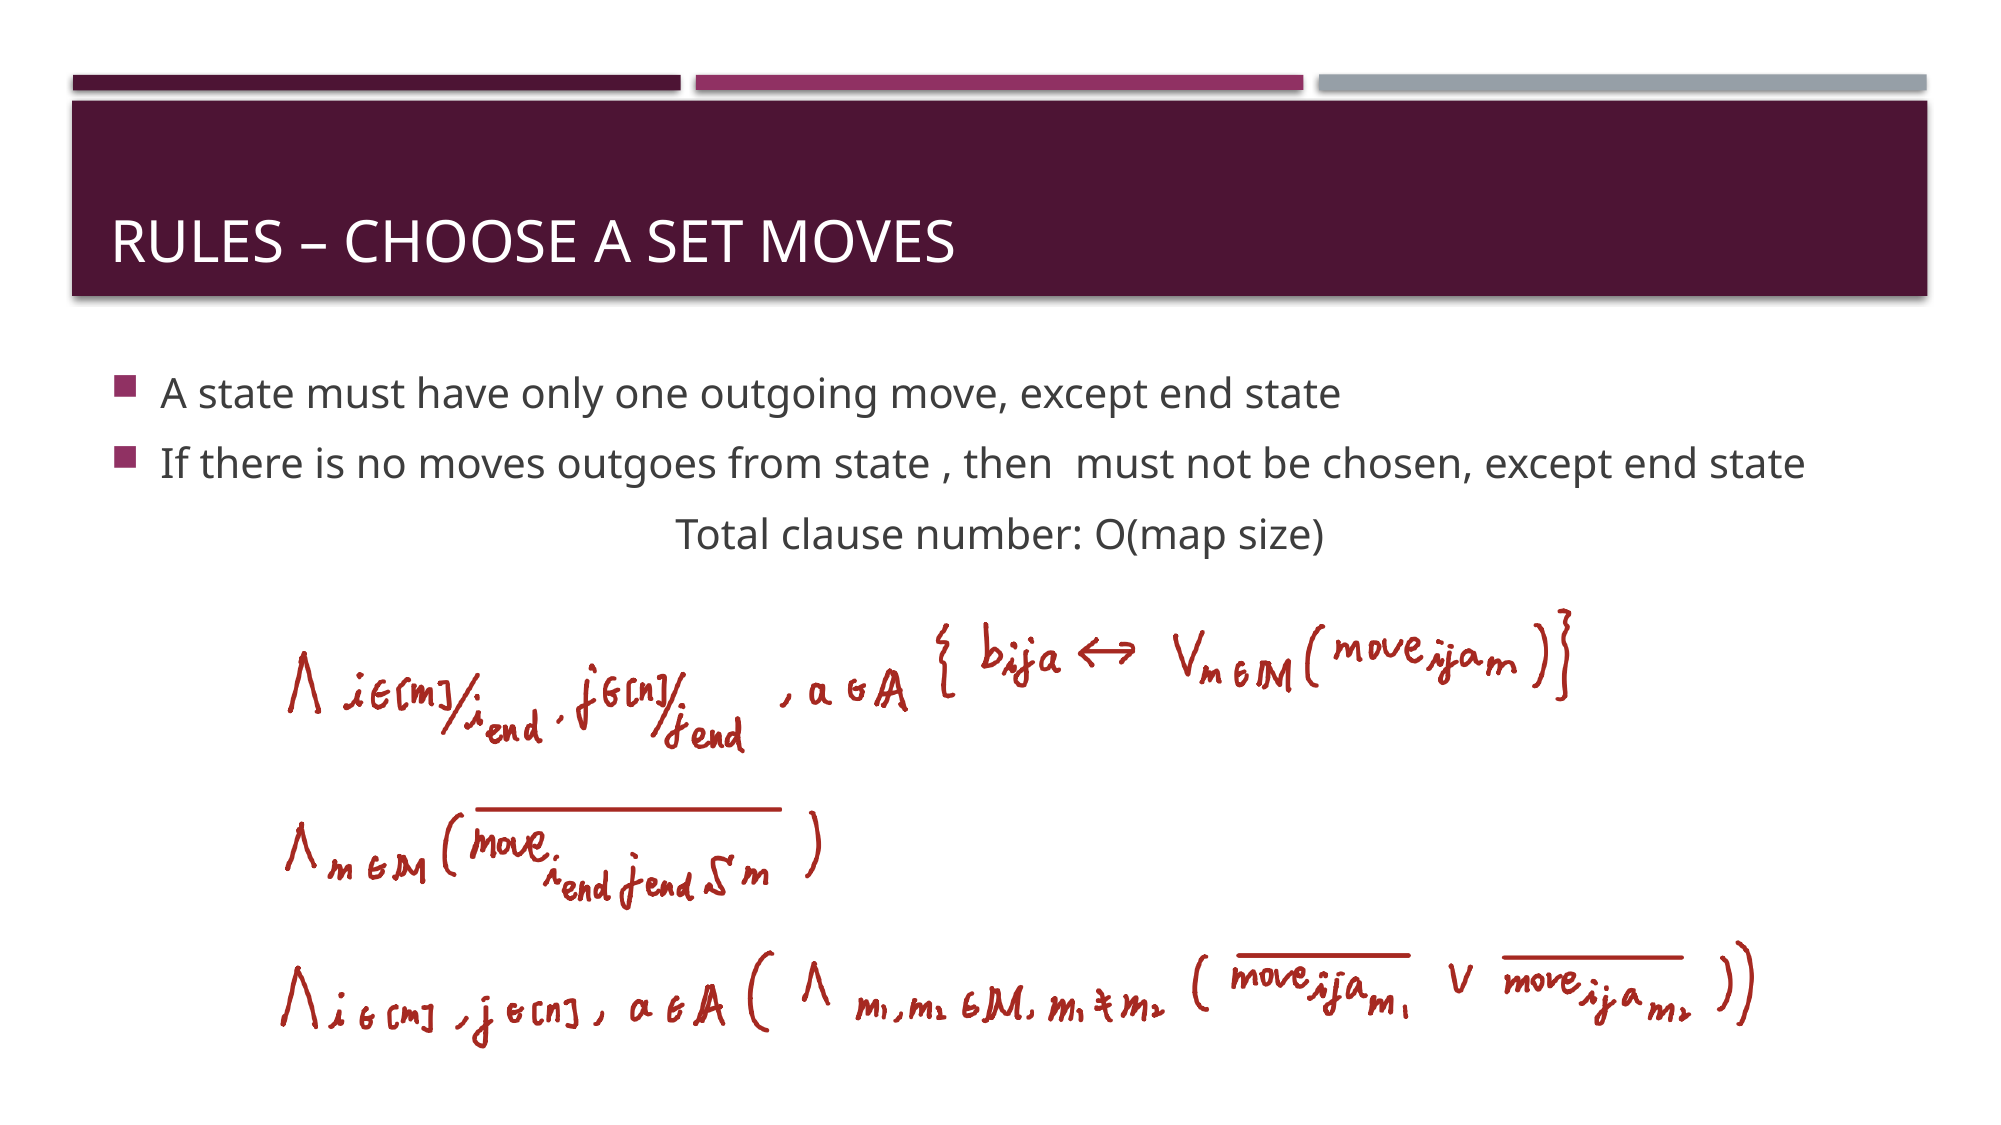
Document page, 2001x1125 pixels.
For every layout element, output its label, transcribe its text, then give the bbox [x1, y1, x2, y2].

title Rules – Choose a set moves [95, 115, 1905, 282]
picture [217, 599, 1783, 1057]
